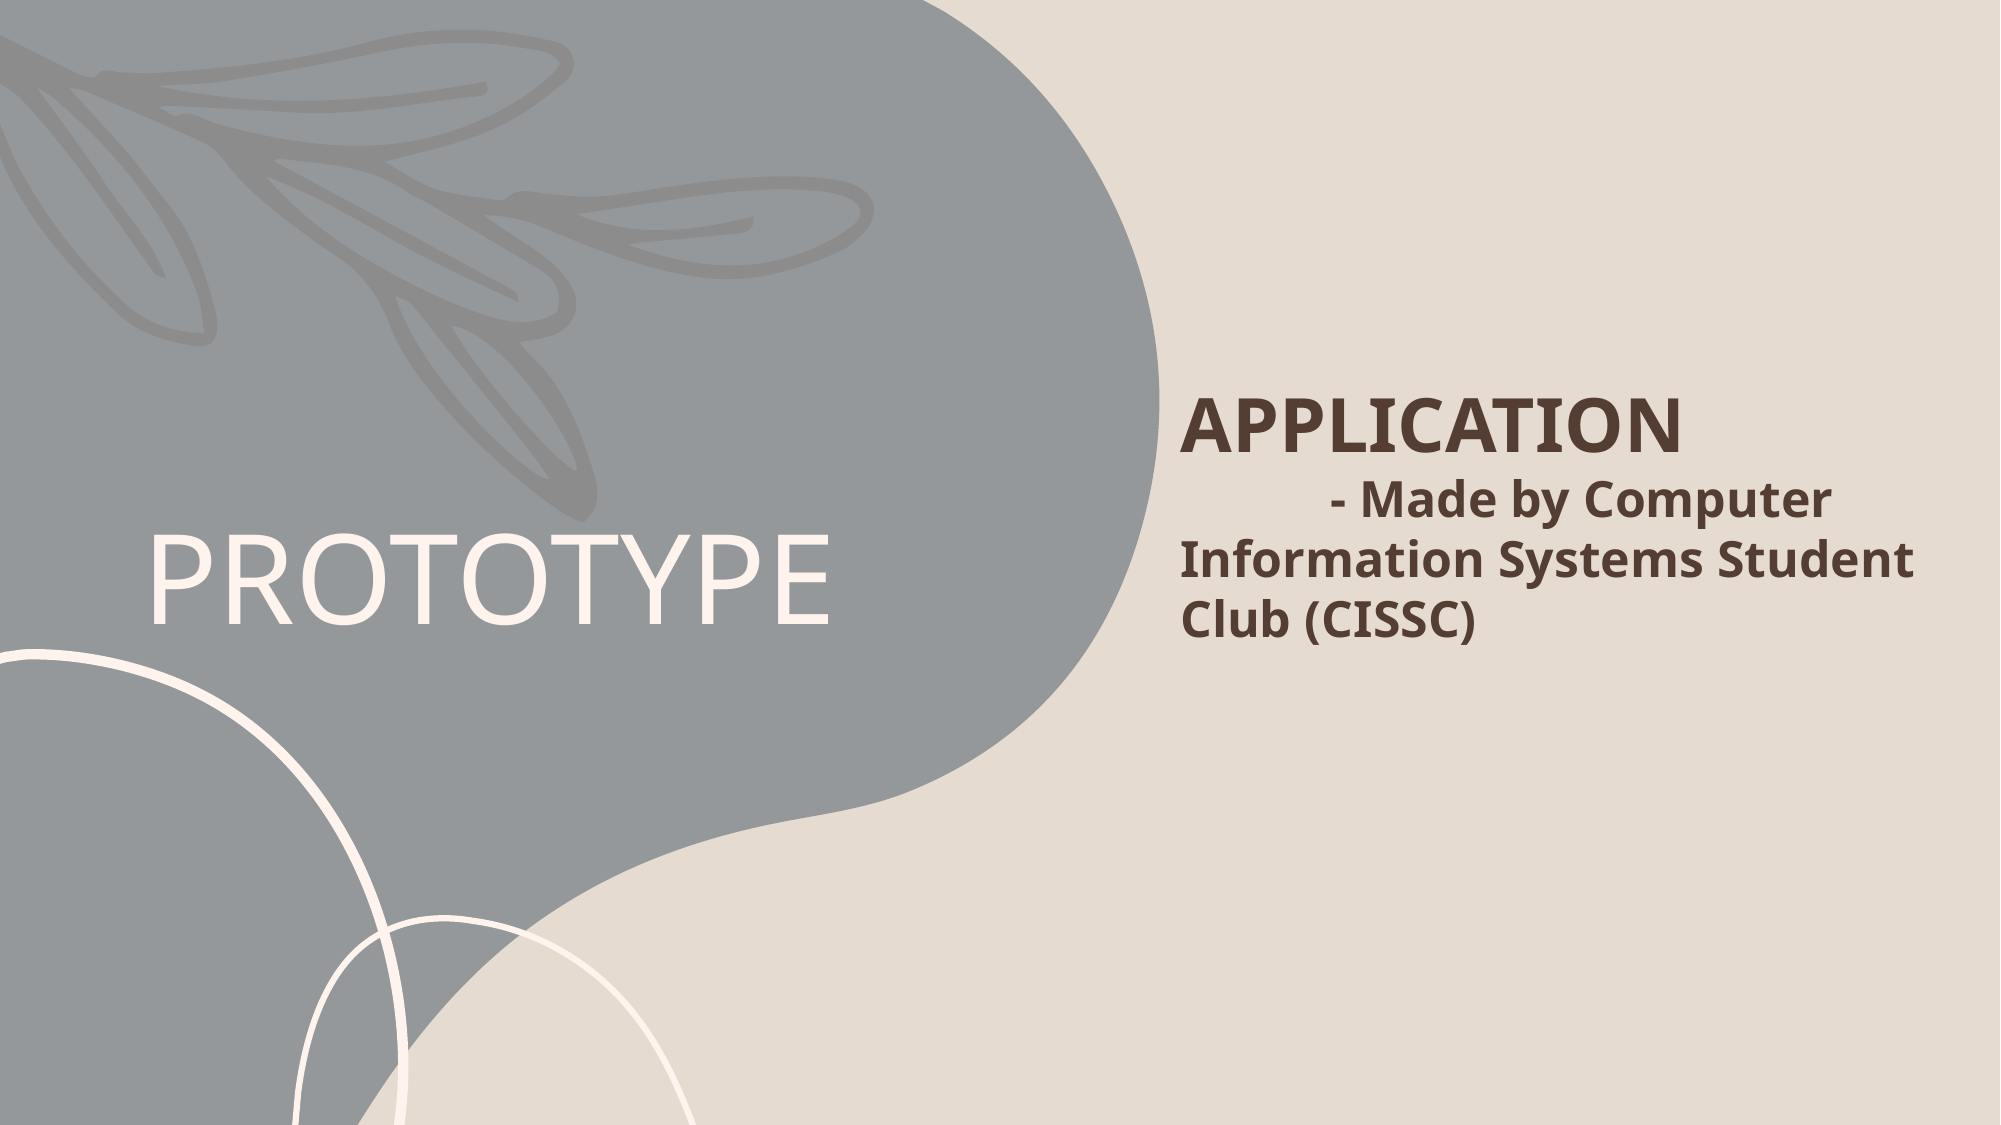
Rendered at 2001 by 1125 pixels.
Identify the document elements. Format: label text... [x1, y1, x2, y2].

text_box APPLICATION - Made by Computer Information Systems Student Club (CISSC) [1165, 370, 2000, 656]
title PROTOTYPE [0, 475, 1000, 693]
